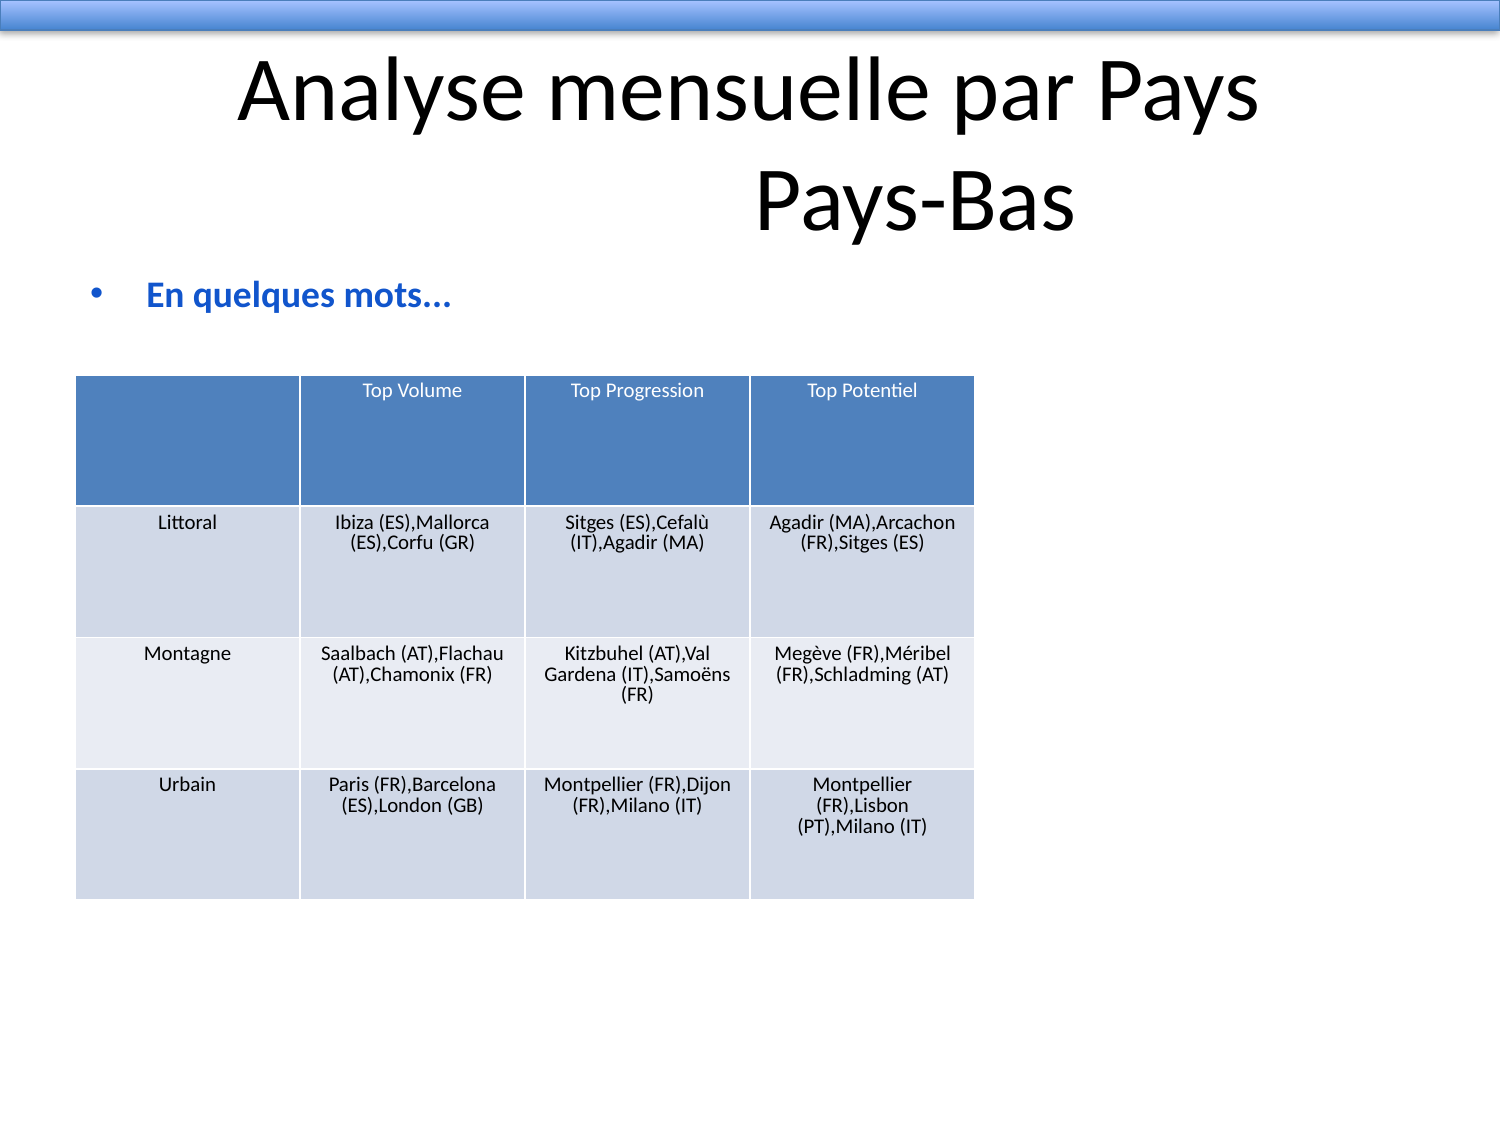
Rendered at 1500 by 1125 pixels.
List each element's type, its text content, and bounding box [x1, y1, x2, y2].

table_cell Agadir (MA),Arcachon (FR),Sitges (ES) [751, 507, 974, 637]
list En quelques mots... [75, 262, 1425, 1005]
table_cell Montpellier (FR),Lisbon (PT),Milano (IT) [751, 770, 974, 899]
table_header Top Volume [301, 376, 524, 505]
table_cell Sitges (ES),Cefalù (IT),Agadir (MA) [526, 507, 749, 637]
text_box [0, 0, 1500, 31]
table_cell Kitzbuhel (AT),Val Gardena (IT),Samoëns (FR) [526, 638, 749, 768]
table_header Top Progression [526, 376, 749, 505]
table_cell Littoral [76, 507, 299, 637]
title Analyse mensuelle par Pays Pays-Bas [75, 45, 1425, 233]
table_cell Montagne [76, 638, 299, 768]
table_header Top Potentiel [751, 376, 974, 505]
table_cell Megève (FR),Méribel (FR),Schladming (AT) [751, 638, 974, 768]
table_cell Urbain [76, 770, 299, 899]
table_cell Montpellier (FR),Dijon (FR),Milano (IT) [526, 770, 749, 899]
table_cell Ibiza (ES),Mallorca (ES),Corfu (GR) [301, 507, 524, 637]
table_cell Saalbach (AT),Flachau (AT),Chamonix (FR) [301, 638, 524, 768]
table_header [76, 376, 299, 505]
table_cell Paris (FR),Barcelona (ES),London (GB) [301, 770, 524, 899]
